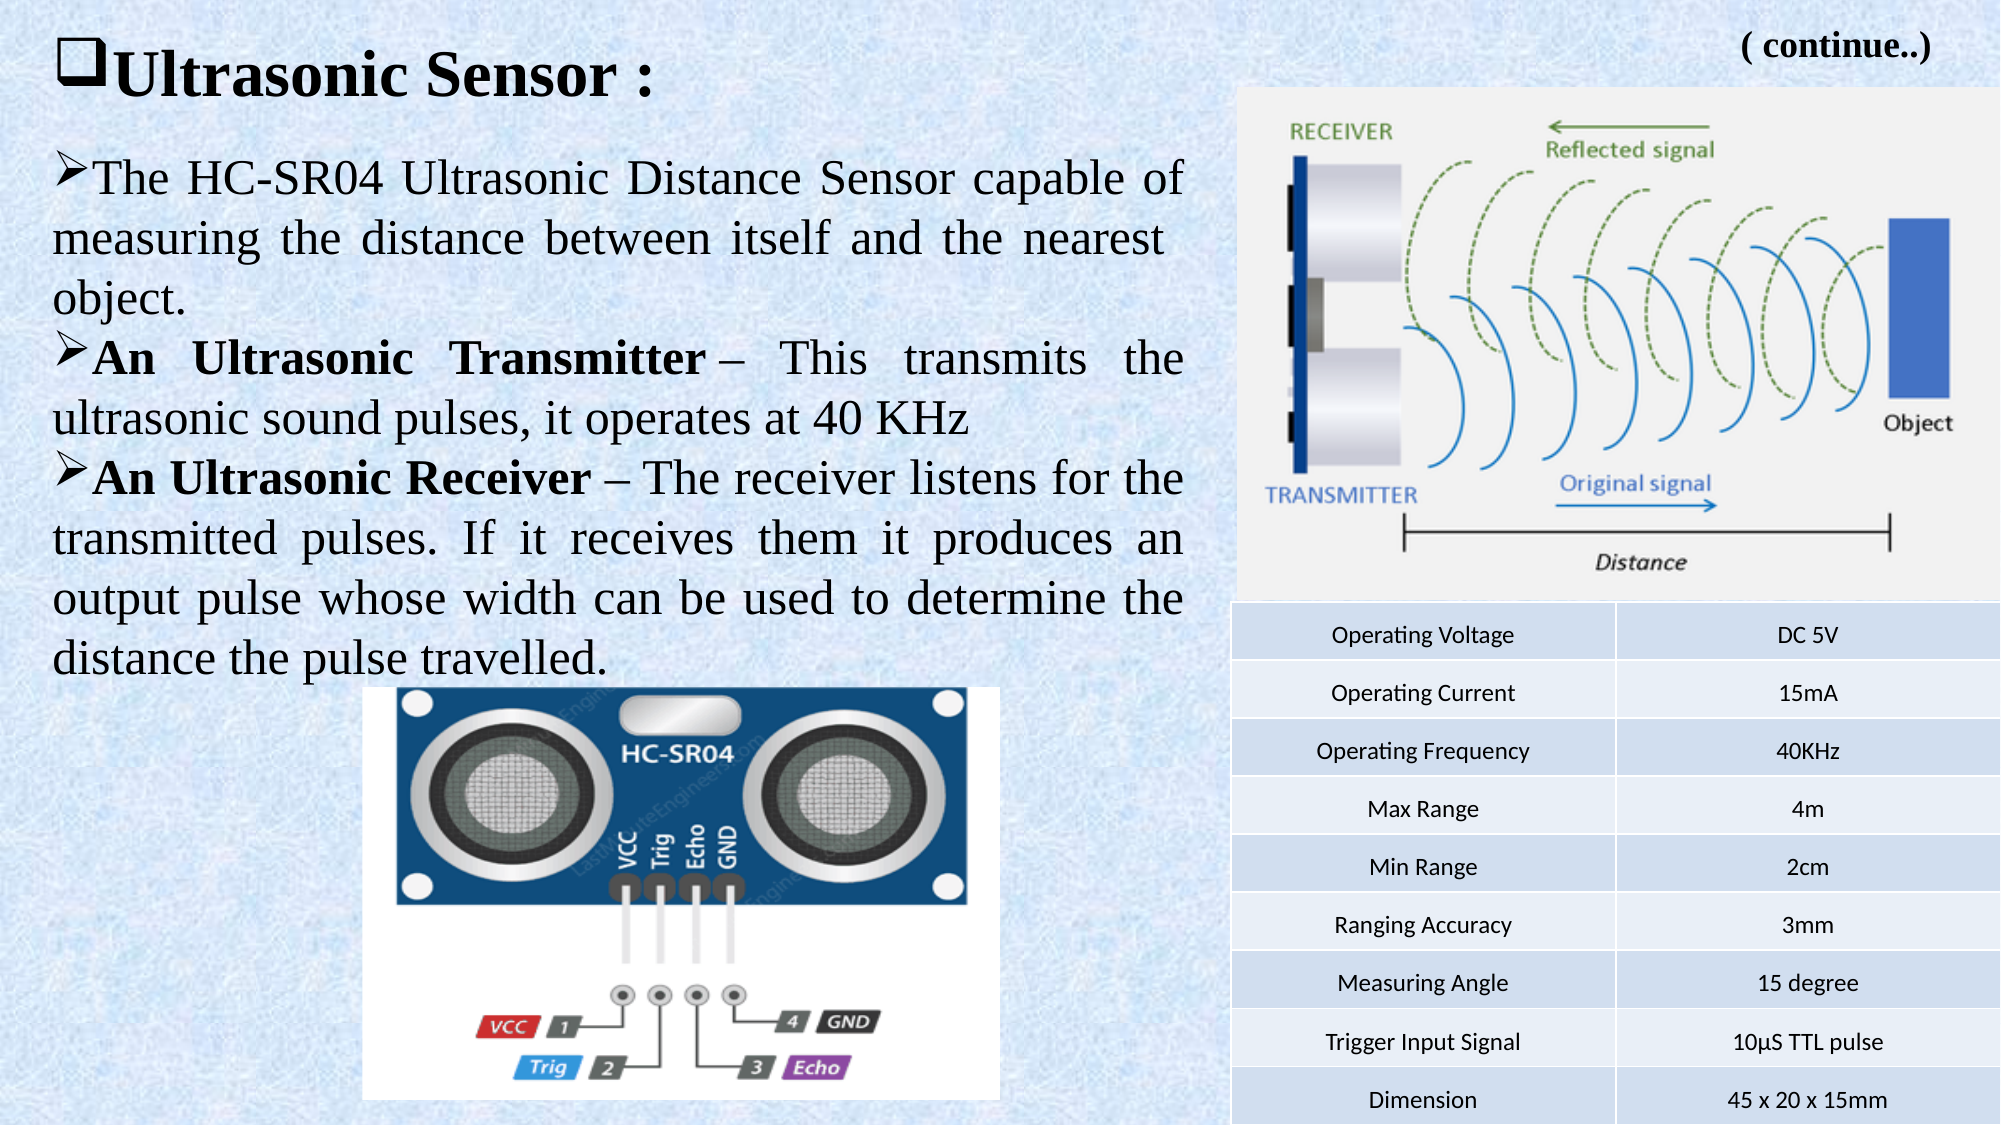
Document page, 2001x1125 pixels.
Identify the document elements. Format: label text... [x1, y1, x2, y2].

text_box ( continue..) [1725, 12, 1947, 73]
title Ultrasonic Sensor : [37, 0, 800, 137]
table_cell 2cm [1617, 835, 2000, 891]
picture [0, 0, 2001, 1125]
table_cell 15 degree [1617, 951, 2000, 1008]
table_cell Trigger Input Signal [1232, 1009, 1615, 1066]
table_header DC 5V [1617, 603, 2000, 659]
table_cell 40KHz [1617, 719, 2000, 775]
table_cell 45 x 20 x 15mm [1617, 1067, 2000, 1124]
table_cell Min Range [1232, 835, 1615, 891]
table_cell 3mm [1617, 893, 2000, 949]
table_cell Dimension [1232, 1067, 1615, 1124]
table_header Operating Voltage [1232, 603, 1615, 659]
table_cell Operating Current [1232, 661, 1615, 717]
table_cell Operating Frequency [1232, 719, 1615, 775]
table_cell 15mA [1617, 661, 2000, 717]
table_cell 10µS TTL pulse [1617, 1009, 2000, 1066]
table_cell Ranging Accuracy [1232, 893, 1615, 949]
table_cell Measuring Angle [1232, 951, 1615, 1008]
table_cell 4m [1617, 777, 2000, 833]
table_cell Max Range [1232, 777, 1615, 833]
text_box The HC-SR04 Ultrasonic Distance Sensor capable of measuring the distance between itself and the nearest object. An Ultrasonic Transmitter – This transmits the ultrasonic sound pulses, it operates at 40 KHz An Ultrasonic Receiver – The receiver listens for the transmitted pulses. If it receives them it produces an output pulse whose width can be used to determine the distance the pulse travelled. [37, 137, 1200, 693]
